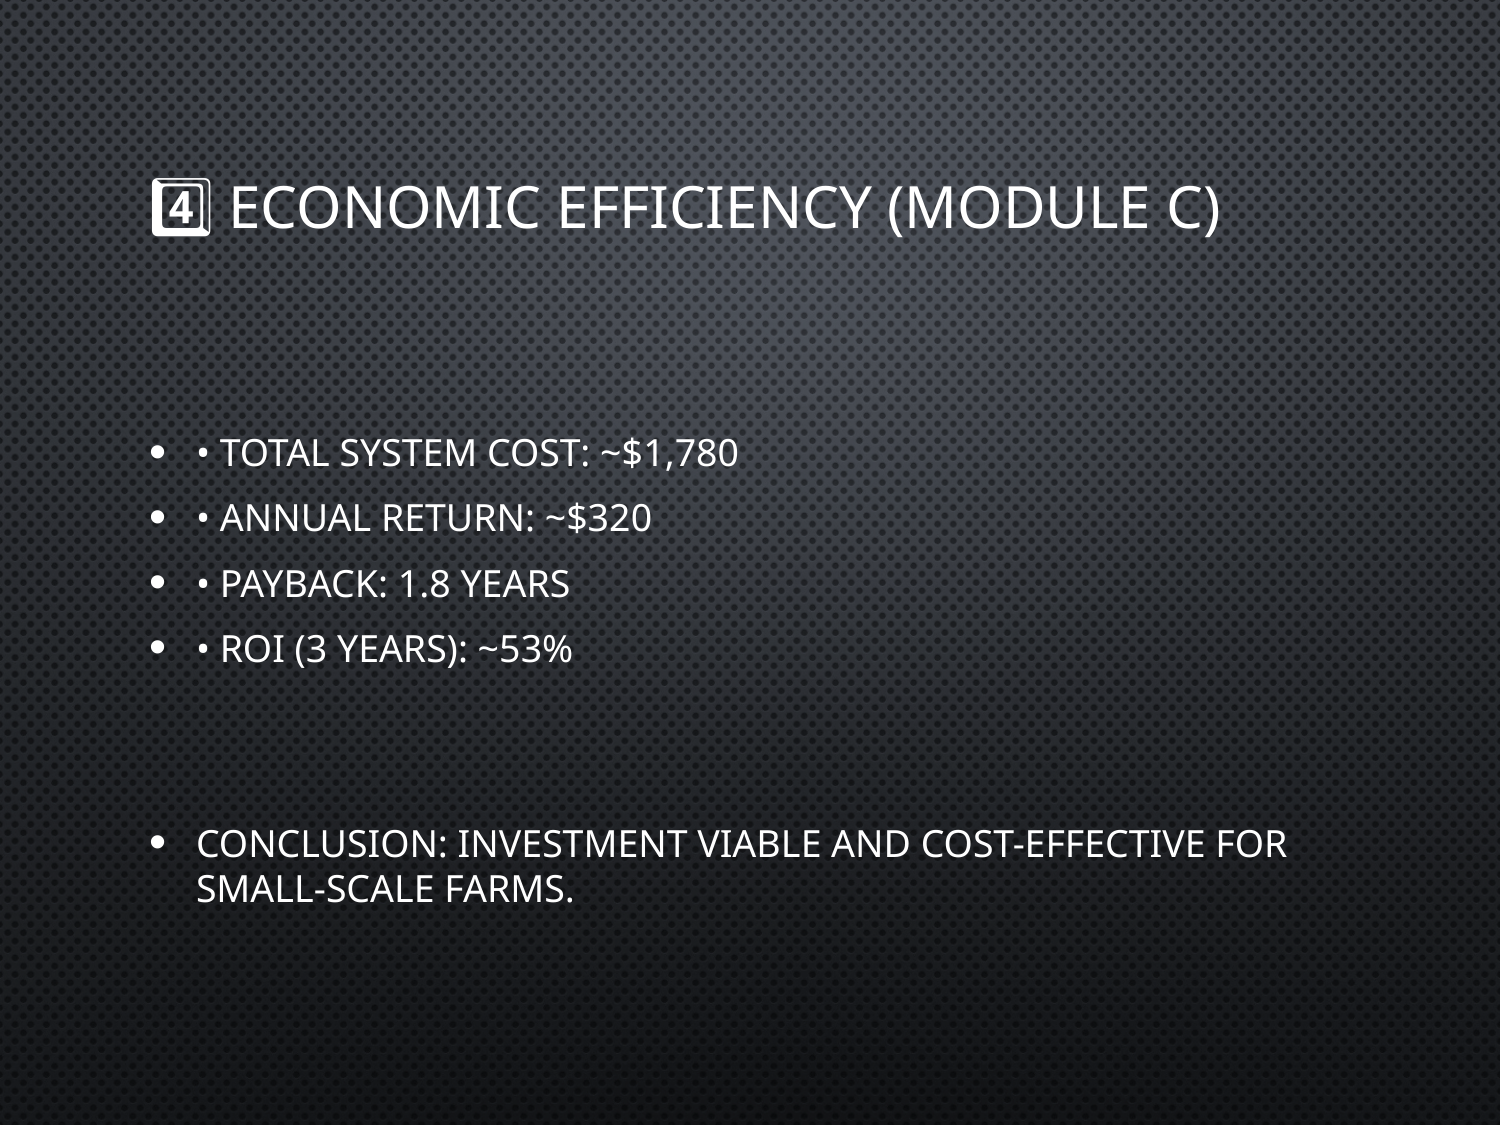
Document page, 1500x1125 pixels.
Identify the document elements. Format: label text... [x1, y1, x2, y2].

list • Total system cost: ~$1,780 • Annual return: ~$320 • Payback: 1.8 years • ROI (3 years): ~53% Conclusion: Investment viable and cost-effective for small-scale farms. [134, 338, 1367, 1001]
title 4️⃣ Economic Efficiency (Module C) [134, 97, 1367, 314]
